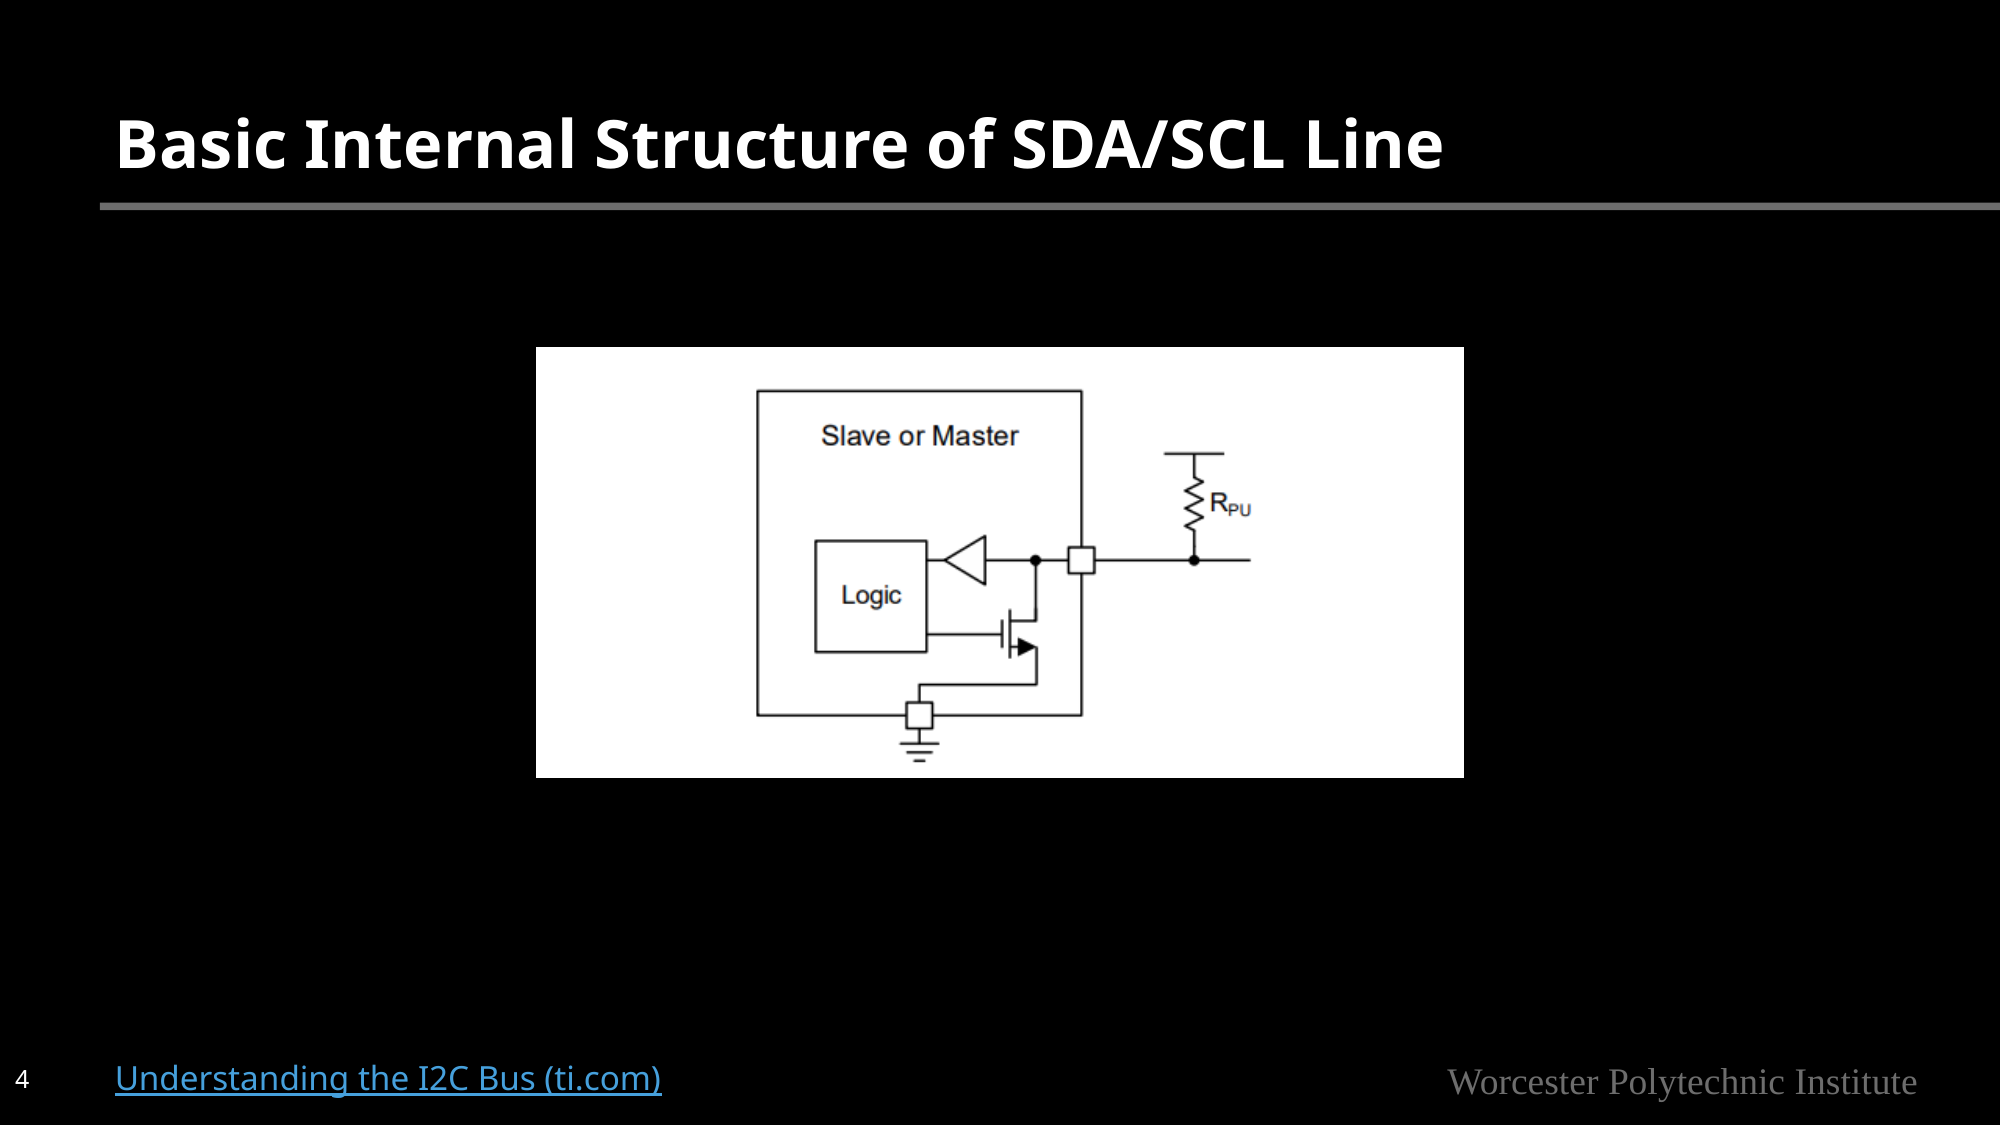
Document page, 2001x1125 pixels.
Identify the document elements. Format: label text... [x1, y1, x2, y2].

footer Understanding the I2C Bus (ti.com) [99, 1050, 1217, 1100]
slide_number 4 [0, 1047, 100, 1113]
title Basic Internal Structure of SDA/SCL Line [99, 57, 1900, 189]
picture [535, 346, 1464, 779]
